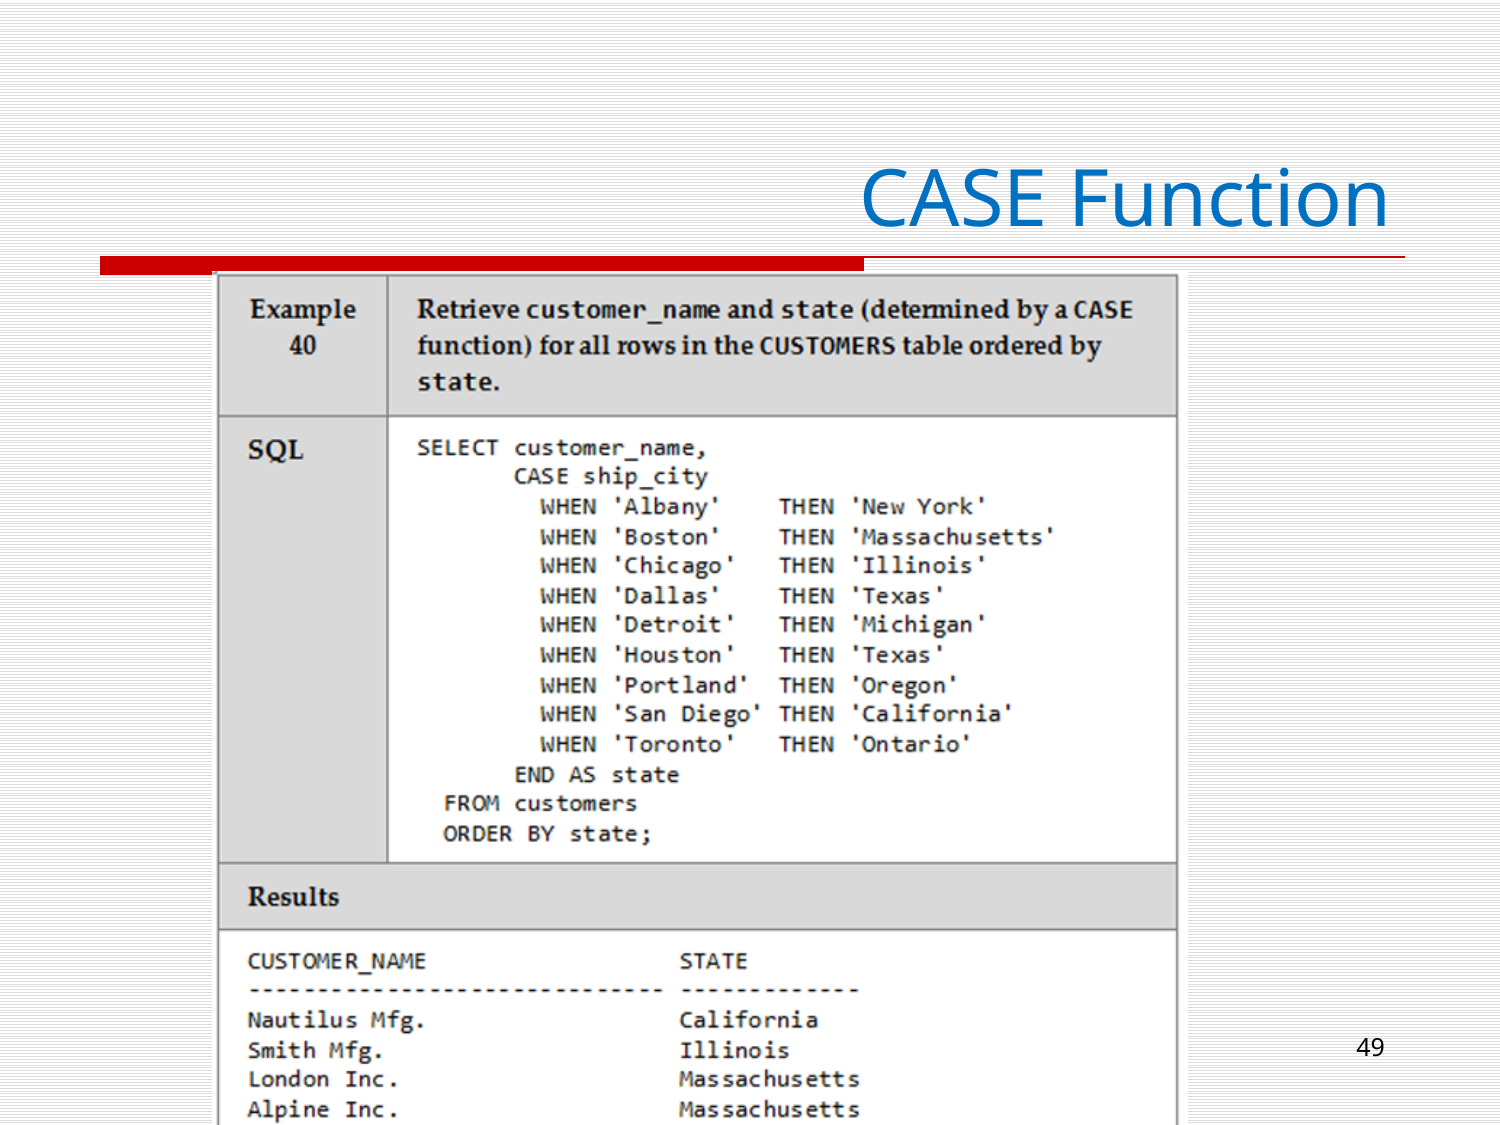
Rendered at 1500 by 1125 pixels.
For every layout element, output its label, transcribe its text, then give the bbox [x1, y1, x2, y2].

slide_number 49 [1191, 1024, 1401, 1103]
picture [212, 271, 1188, 1125]
title CASE Function [93, 49, 1407, 250]
